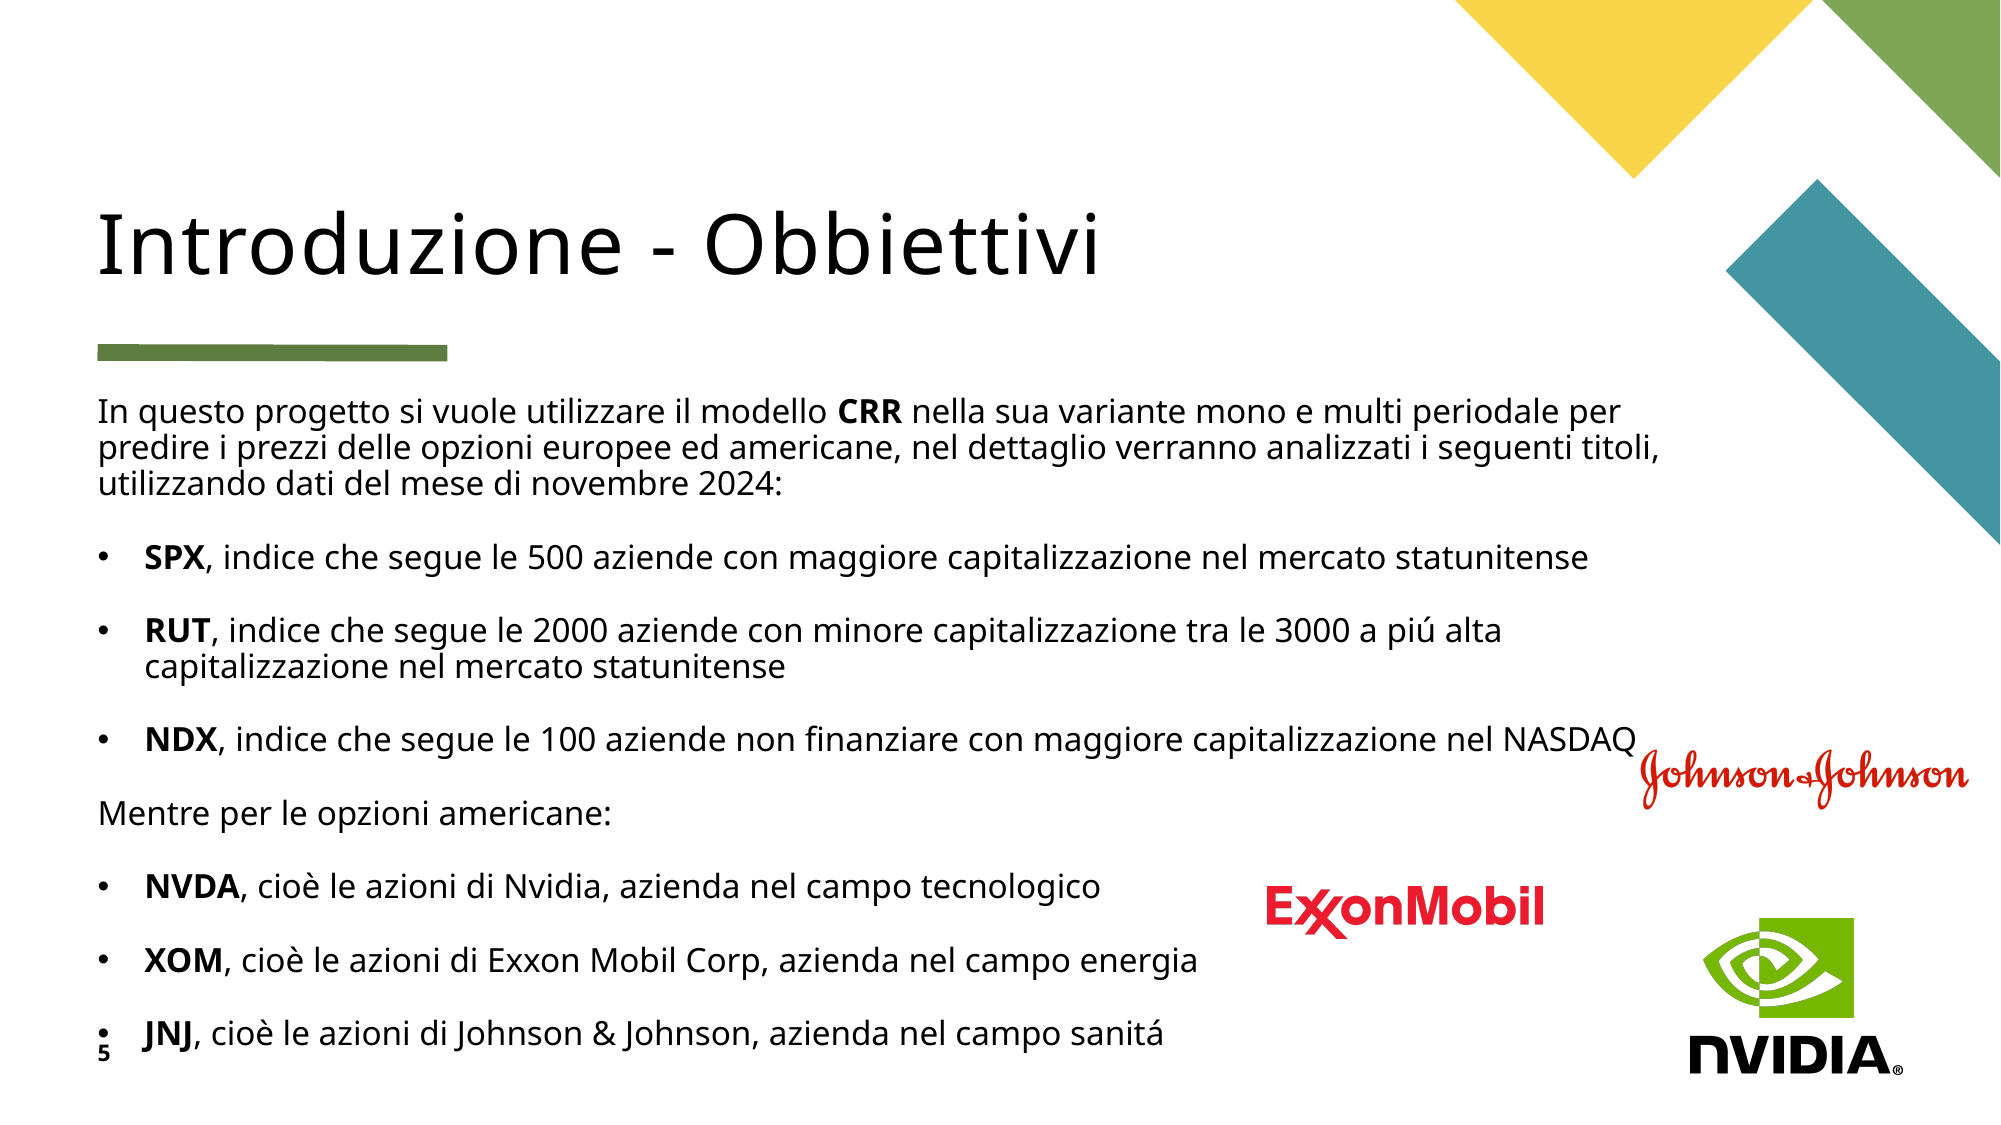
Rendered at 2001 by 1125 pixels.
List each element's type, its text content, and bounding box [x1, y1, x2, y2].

title Introduzione - Obbiettivi [97, 45, 1702, 291]
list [1636, 683, 1974, 874]
picture [1690, 918, 1903, 1075]
picture [1267, 886, 1543, 939]
slide_number 5 [97, 1038, 184, 1080]
list In questo progetto si vuole utilizzare il modello CRR nella sua variante mono e multi periodale per predire i prezzi delle opzioni europee ed americane, nel dettaglio verranno analizzati i seguenti titoli, utilizzando dati del mese di novembre 2024: SPX, indice che segue le 500 aziende con maggiore capitalizzazione nel mercato statunitense RUT, indice che segue le 2000 aziende con minore capitalizzazione tra le 3000 a piú alta capitalizzazione nel mercato statunitense NDX, indice che segue le 100 aziende non finanziare con maggiore capitalizzazione nel NASDAQ Mentre per le opzioni americane: NVDA, cioè le azioni di Nvidia, azienda nel campo tecnologico XOM, cioè le azioni di Exxon Mobil Corp, azienda nel campo energia JNJ, cioè le azioni di Johnson & Johnson, azienda nel campo sanitá [97, 387, 1716, 978]
